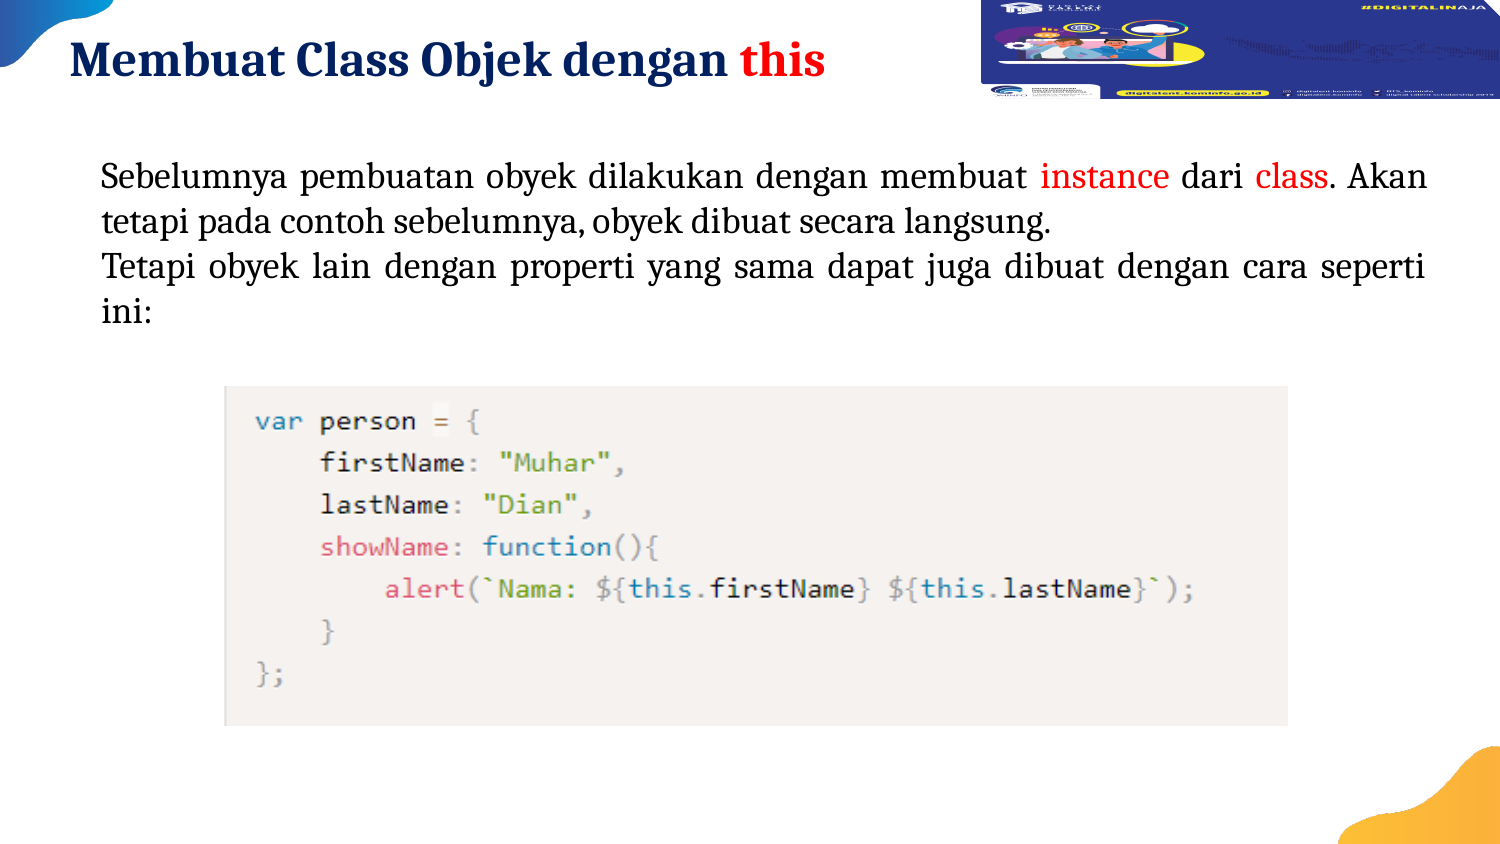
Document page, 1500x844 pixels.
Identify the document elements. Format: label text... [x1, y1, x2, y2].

picture [980, 0, 1500, 100]
picture [211, 385, 1289, 727]
text_box Sebelumnya pembuatan obyek dilakukan dengan membuat instance dari class. Akan tetapi pada contoh sebelumnya, obyek dibuat secara langsung. Tetapi obyek lain dengan properti yang sama dapat juga dibuat dengan cara seperti ini: [54, 143, 1443, 384]
picture [1335, 738, 1500, 844]
picture [0, 0, 115, 73]
text_box Membuat Class Objek dengan this [54, 19, 975, 95]
